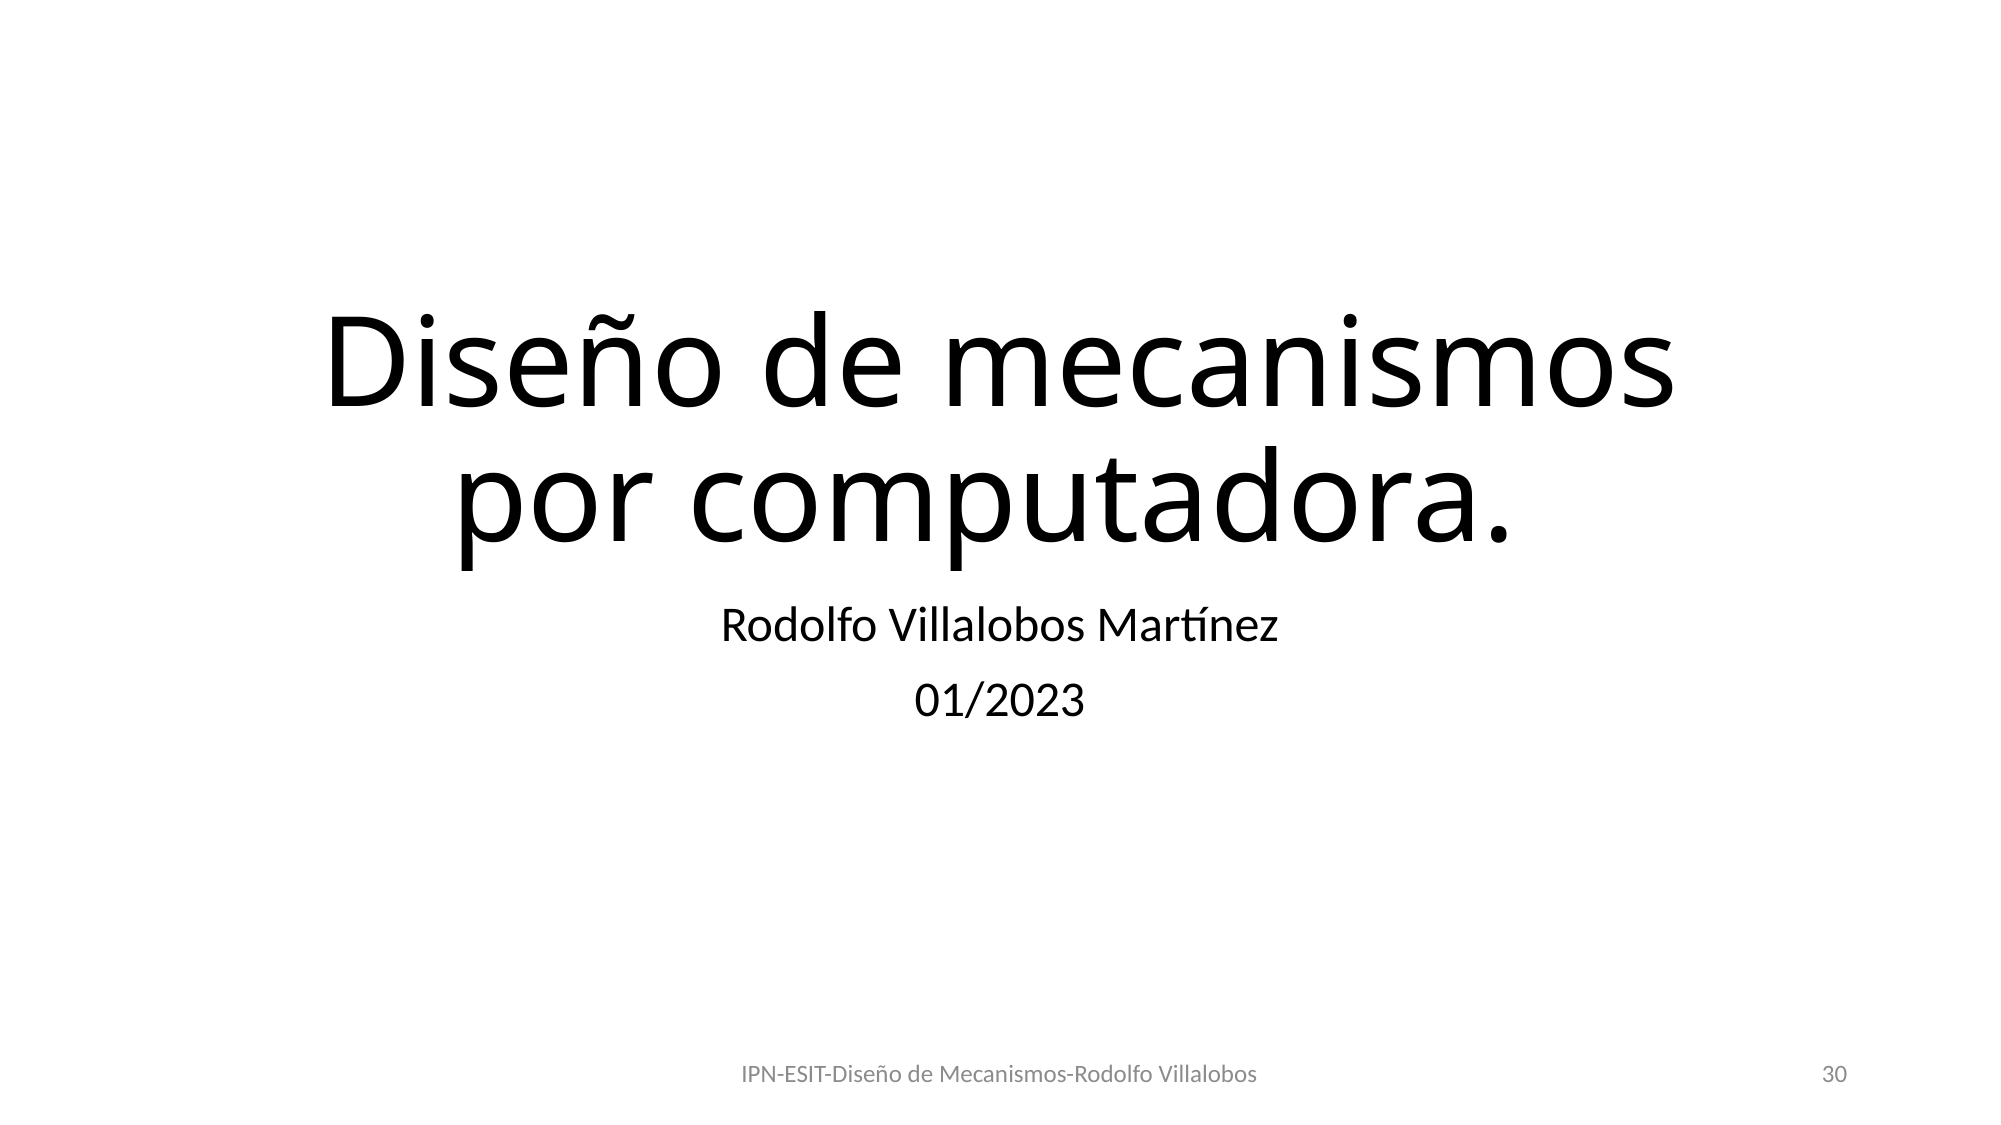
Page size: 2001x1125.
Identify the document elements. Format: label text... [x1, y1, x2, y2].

footer IPN-ESIT-Diseño de Mecanismos-Rodolfo Villalobos [662, 1042, 1338, 1103]
title Diseño de mecanismos por computadora. [249, 184, 1750, 576]
subtitle Rodolfo Villalobos Martínez 01/2023 [249, 590, 1750, 863]
slide_number 30 [1412, 1042, 1863, 1103]
